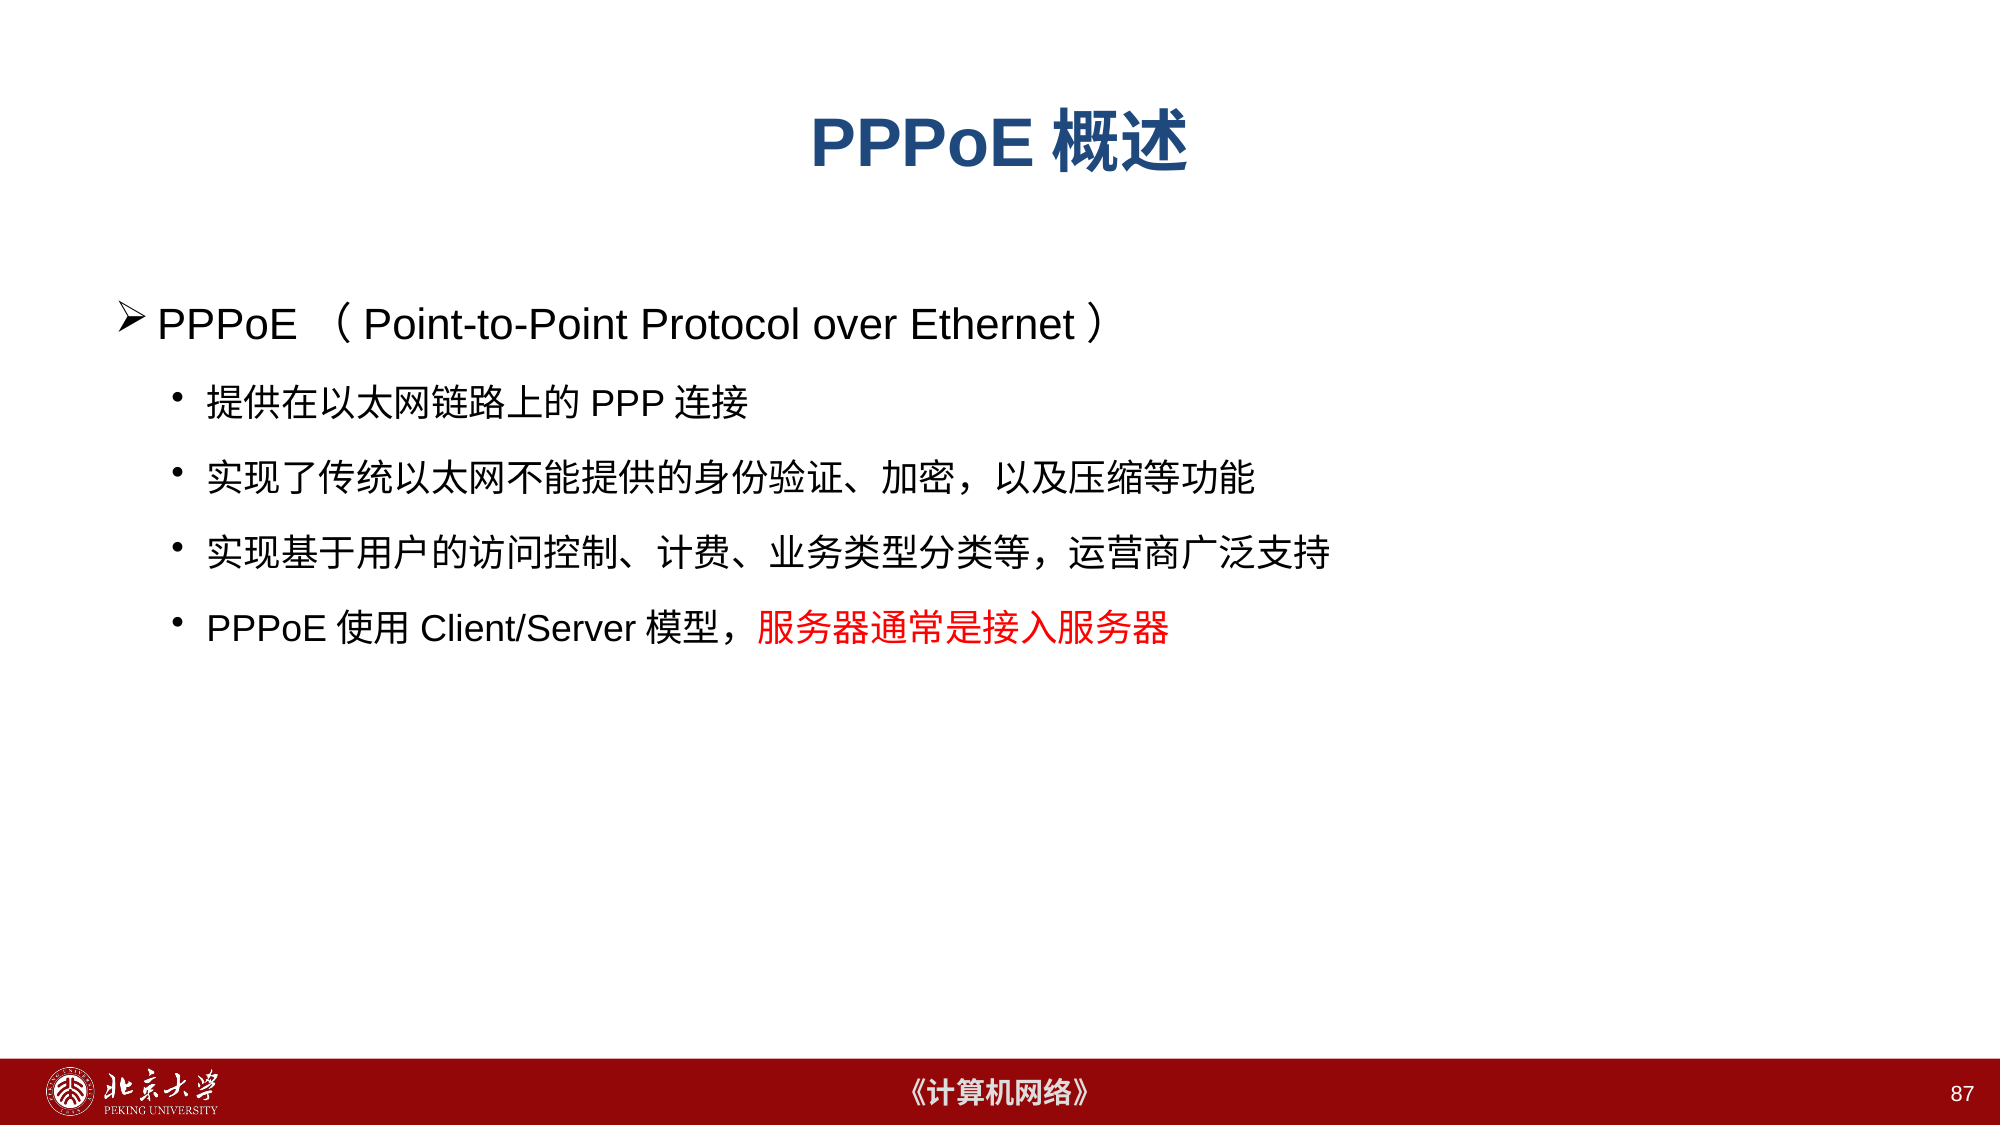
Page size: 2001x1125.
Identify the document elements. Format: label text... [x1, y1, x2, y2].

title PPPoE概述 [99, 45, 1900, 233]
slide_number 87 [1522, 1072, 1990, 1125]
list PPPoE（Point-to-Point Protocol over Ethernet） 提供在以太网链路上的PPP连接 实现了传统以太网不能提供的身份验证、加密，以及压缩等功能 实现基于用户的访问控制、计费、业务类型分类等，运营商广泛支持 PPPoE使用Client/Server模型，服务器通常是接入服务器 [99, 262, 1900, 1005]
picture [46, 1067, 218, 1116]
